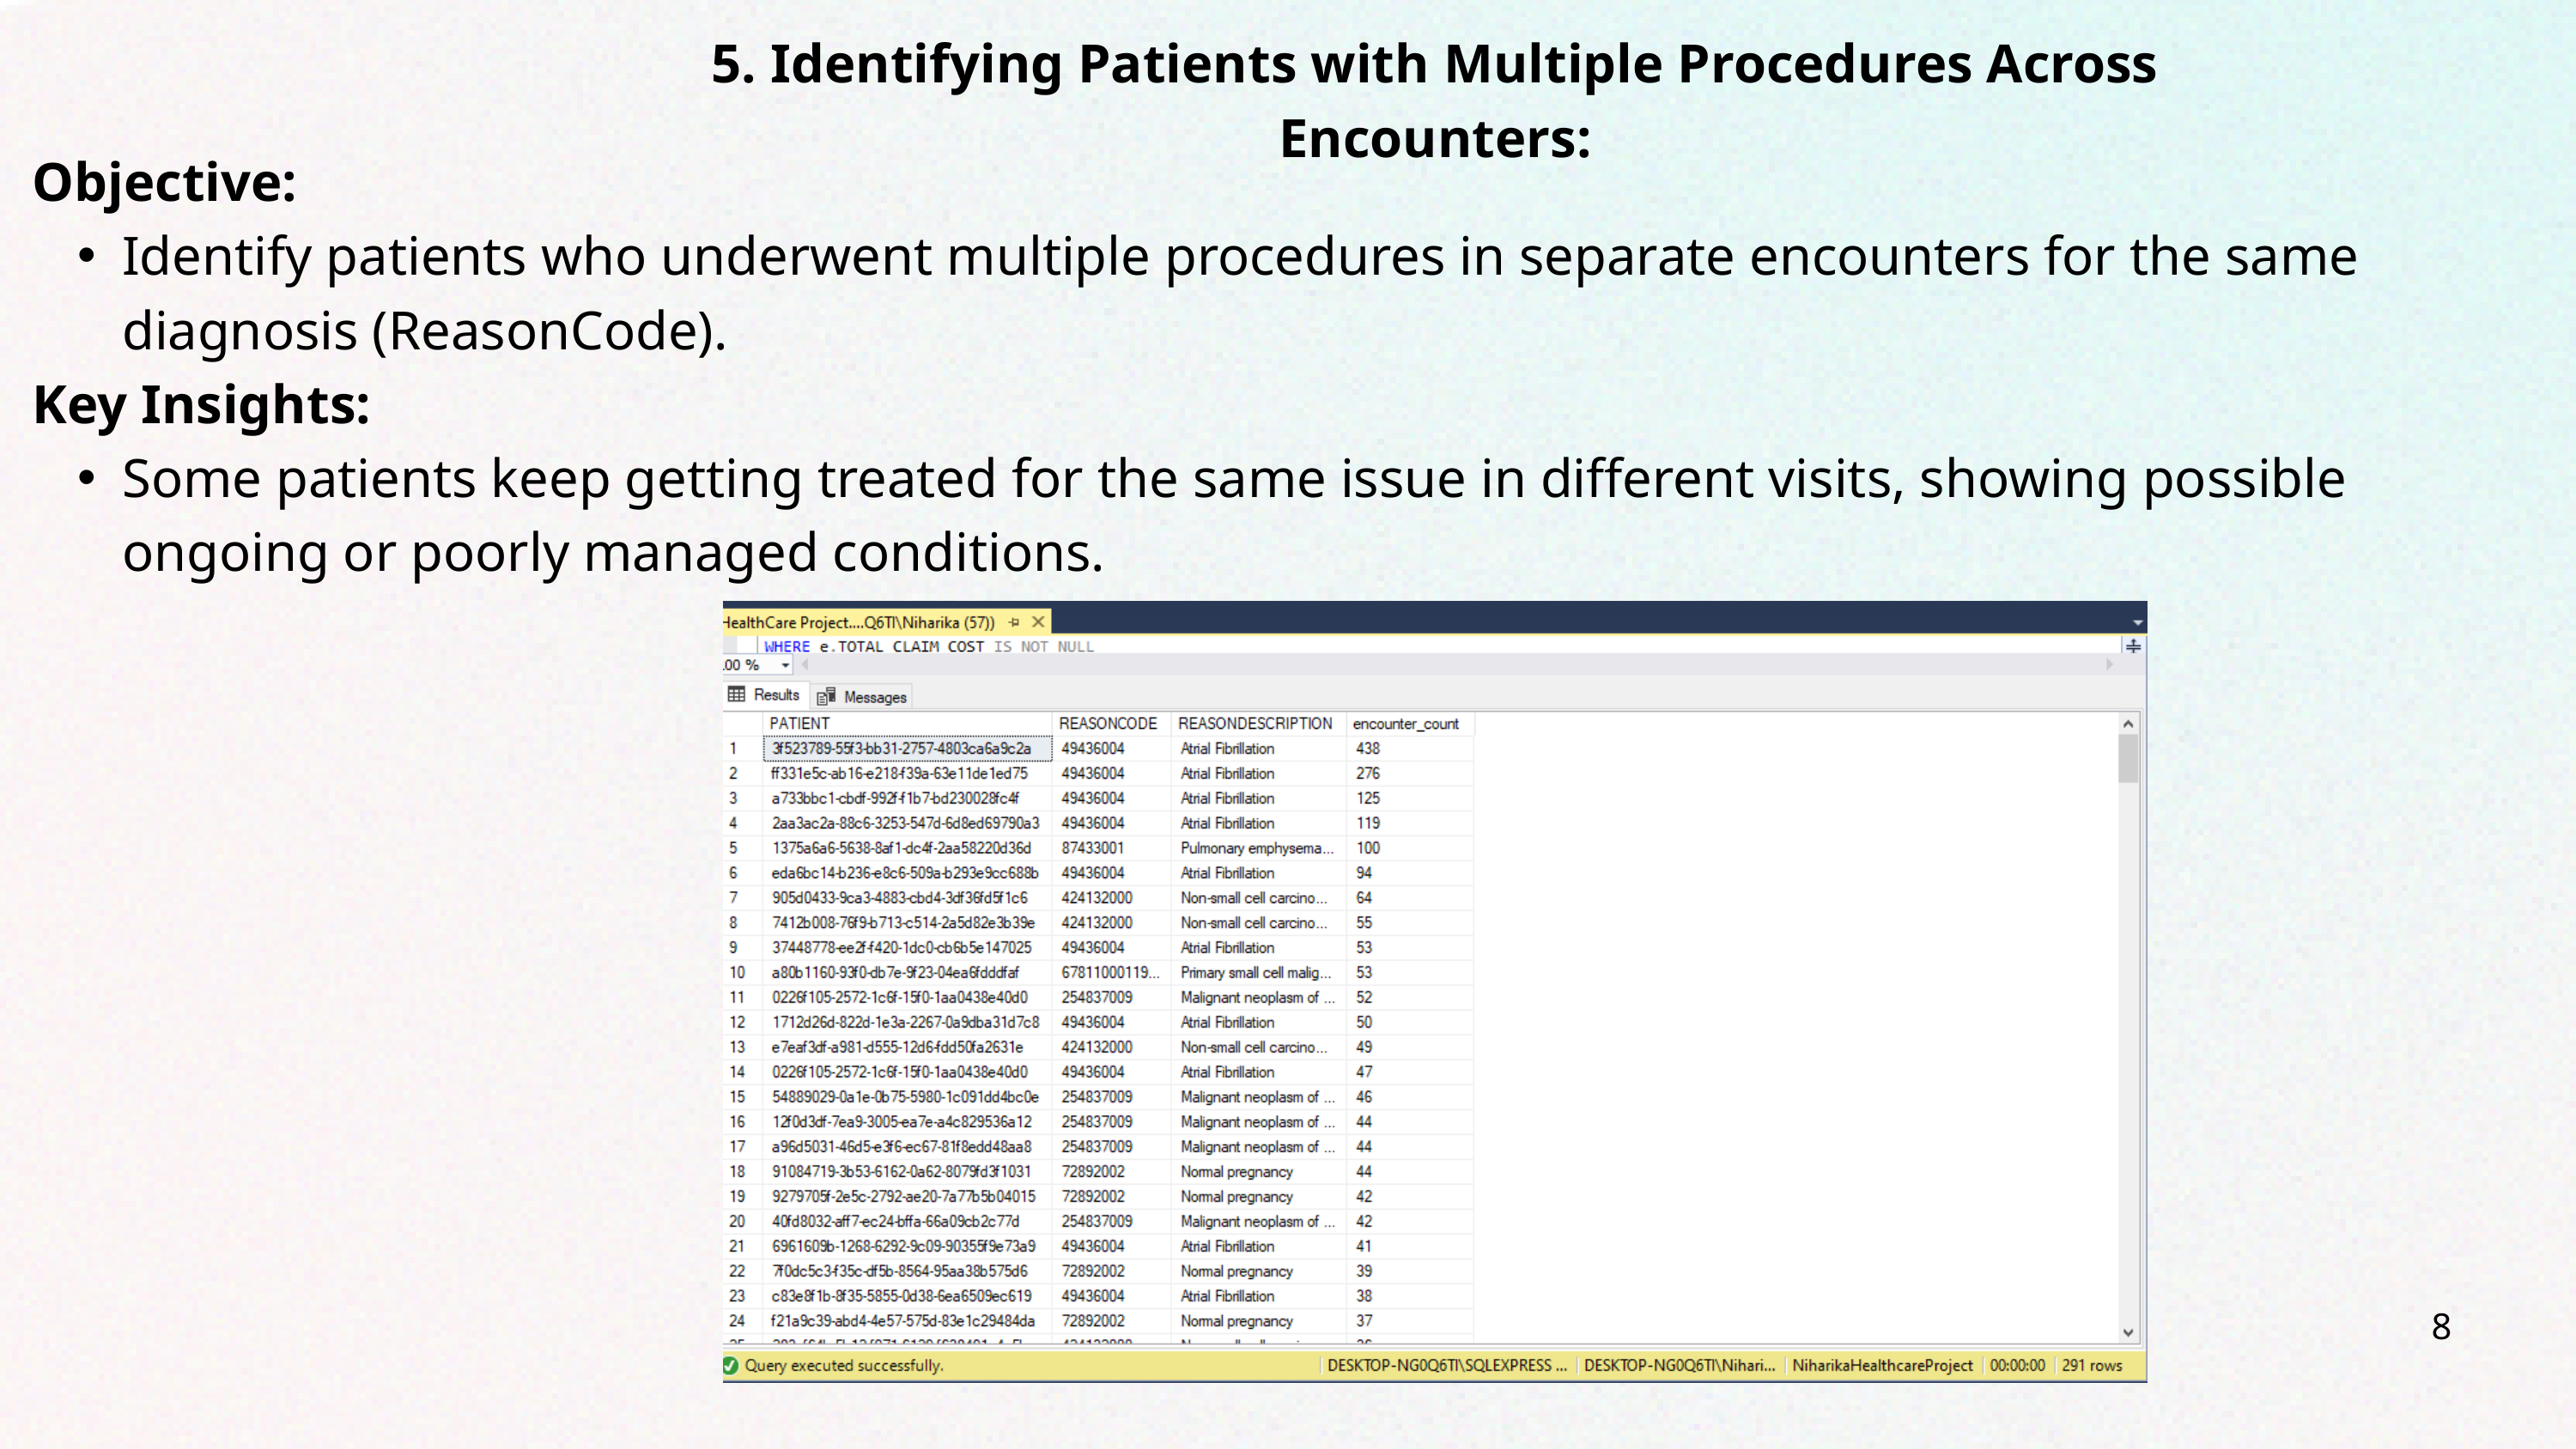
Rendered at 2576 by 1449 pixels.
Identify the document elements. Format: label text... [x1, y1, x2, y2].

text_box 5. Identifying Patients with Multiple Procedures Across Encounters: [573, 20, 2298, 137]
text_box [0, 0, 2576, 1449]
text_box [723, 601, 2148, 1383]
text_box 8 [2431, 1296, 2452, 1348]
text_box Objective: Identify patients who underwent multiple procedures in separate encounters for the same diagnosis (ReasonCode). Key Insights: Some patients keep getting treated for the same issue in different visits, showing possible ongoing or poorly managed conditions. [32, 137, 2544, 582]
